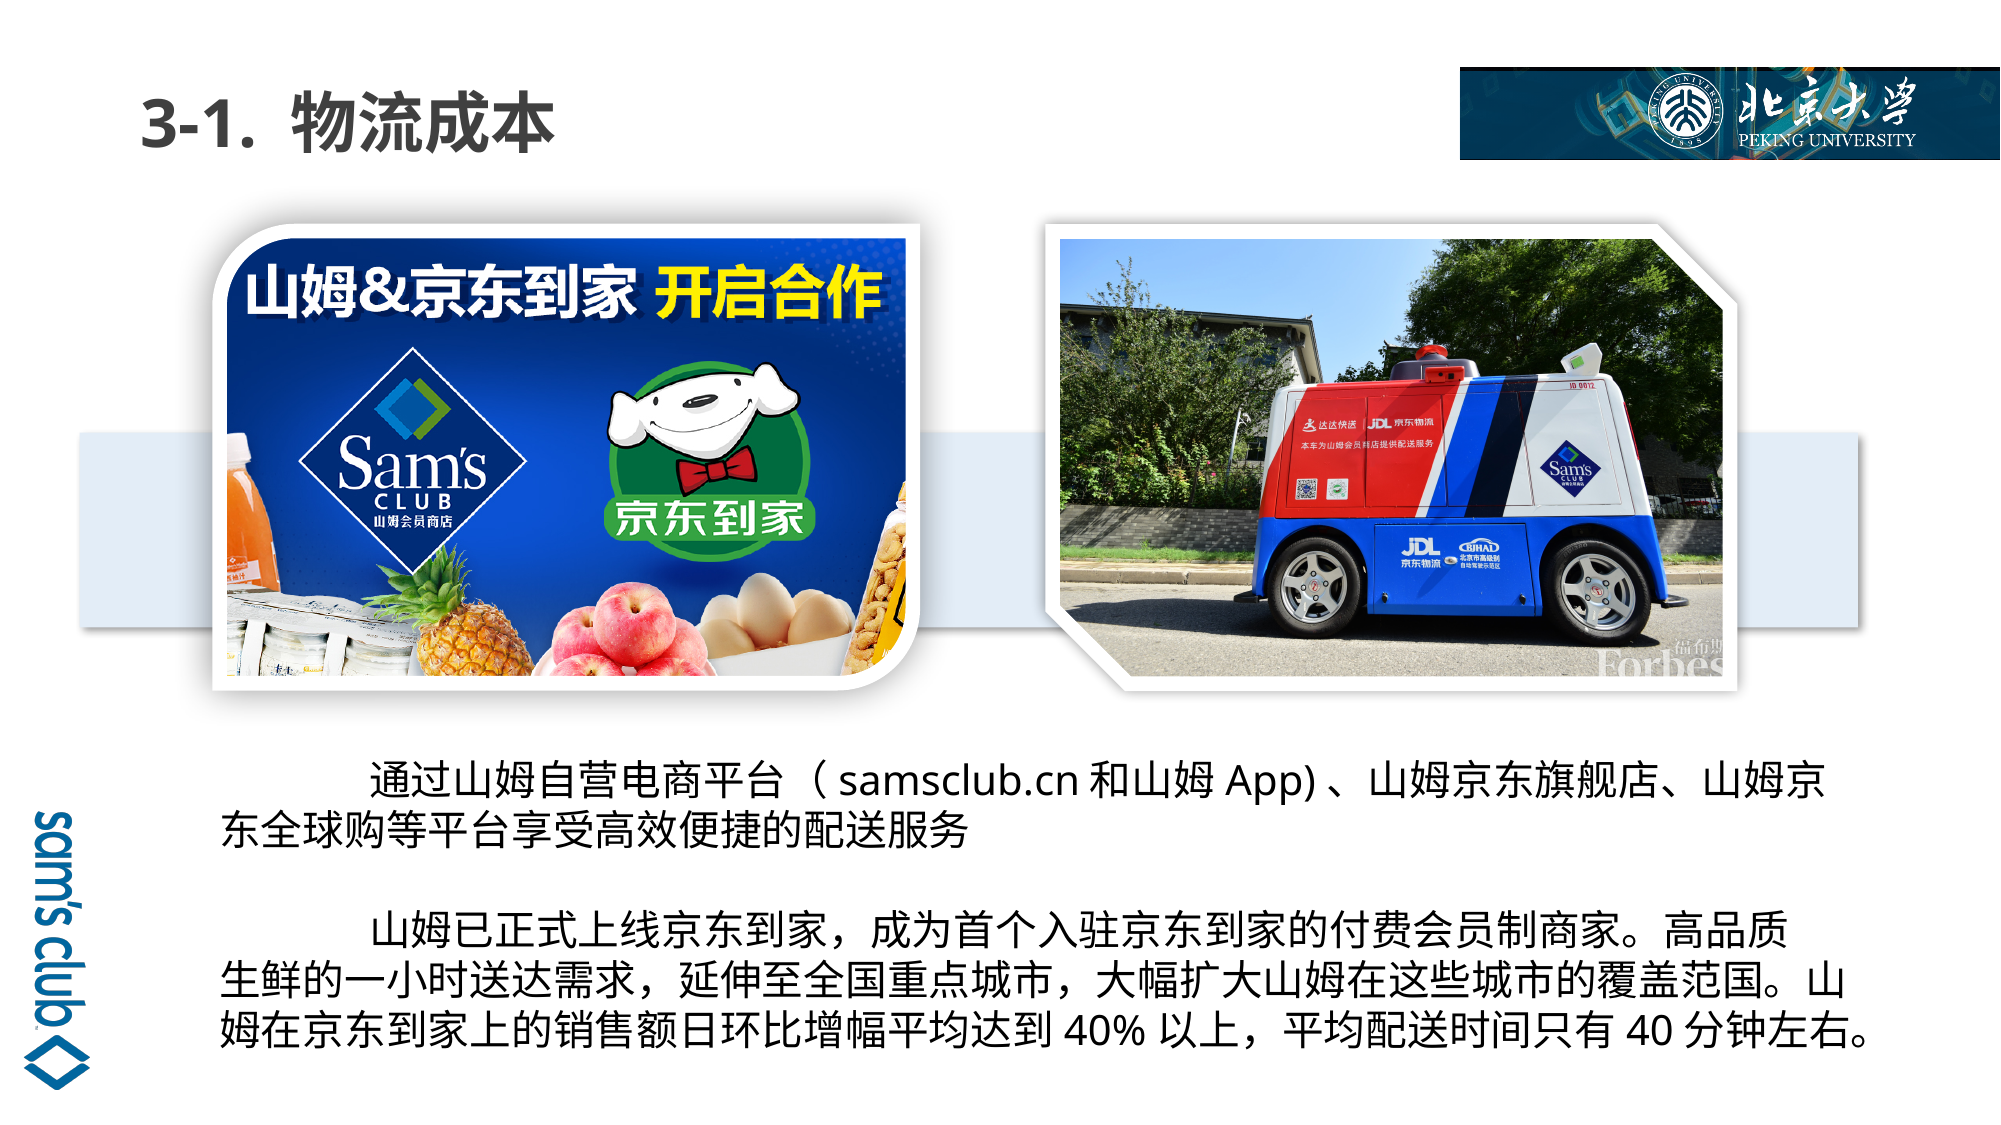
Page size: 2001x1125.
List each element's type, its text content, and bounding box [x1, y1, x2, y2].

text_box [79, 432, 185, 628]
picture [219, 230, 913, 684]
text_box 通过山姆自营电商平台（samsclub.cn和山姆App)、山姆京东旗舰店、山姆京东全球购等平台享受高效便捷的配送服务 ⼭姆已正式上线京东到家，成为首个入驻京东到家的付费会员制商家。高品质 生鲜的一小时送达需求，延伸至全国重点城市，大幅扩大山姆在这些城市的覆盖范国。山姆在京东到家上的销售额日环比增幅平均达到40%以上，平均配送时间只有40分钟左右。 [204, 746, 1882, 1061]
text_box 3-1. 物流成本 [125, 73, 716, 168]
text_box [1748, 432, 1859, 628]
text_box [1459, 67, 2000, 160]
picture [1052, 231, 1730, 684]
picture [0, 812, 196, 1090]
text_box [942, 432, 1048, 628]
